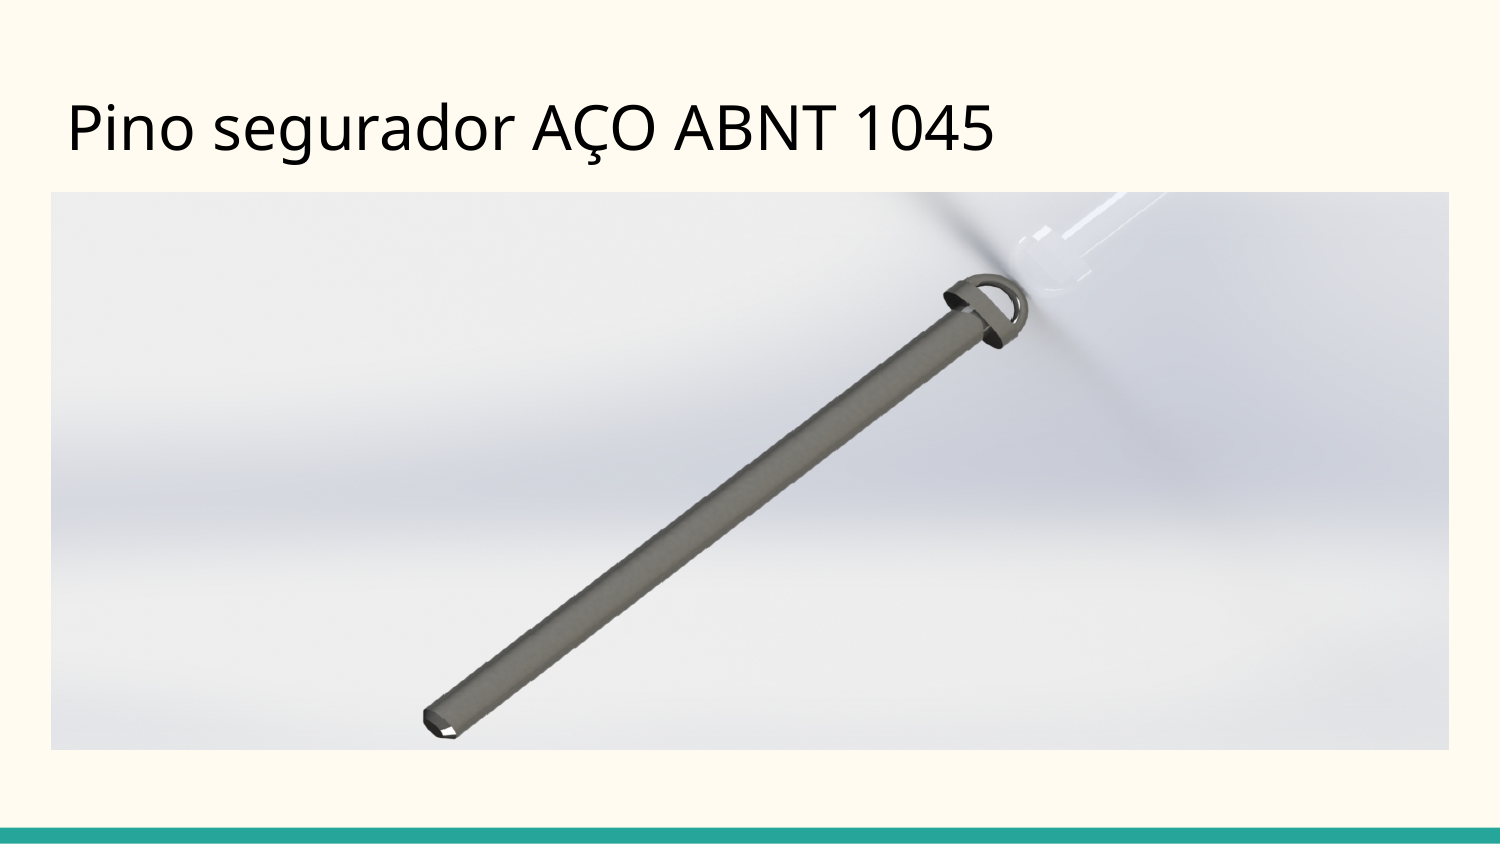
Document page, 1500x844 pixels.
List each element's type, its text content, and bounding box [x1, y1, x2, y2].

title Pino segurador AÇO ABNT 1045 [51, 72, 1449, 174]
picture [50, 191, 1450, 750]
